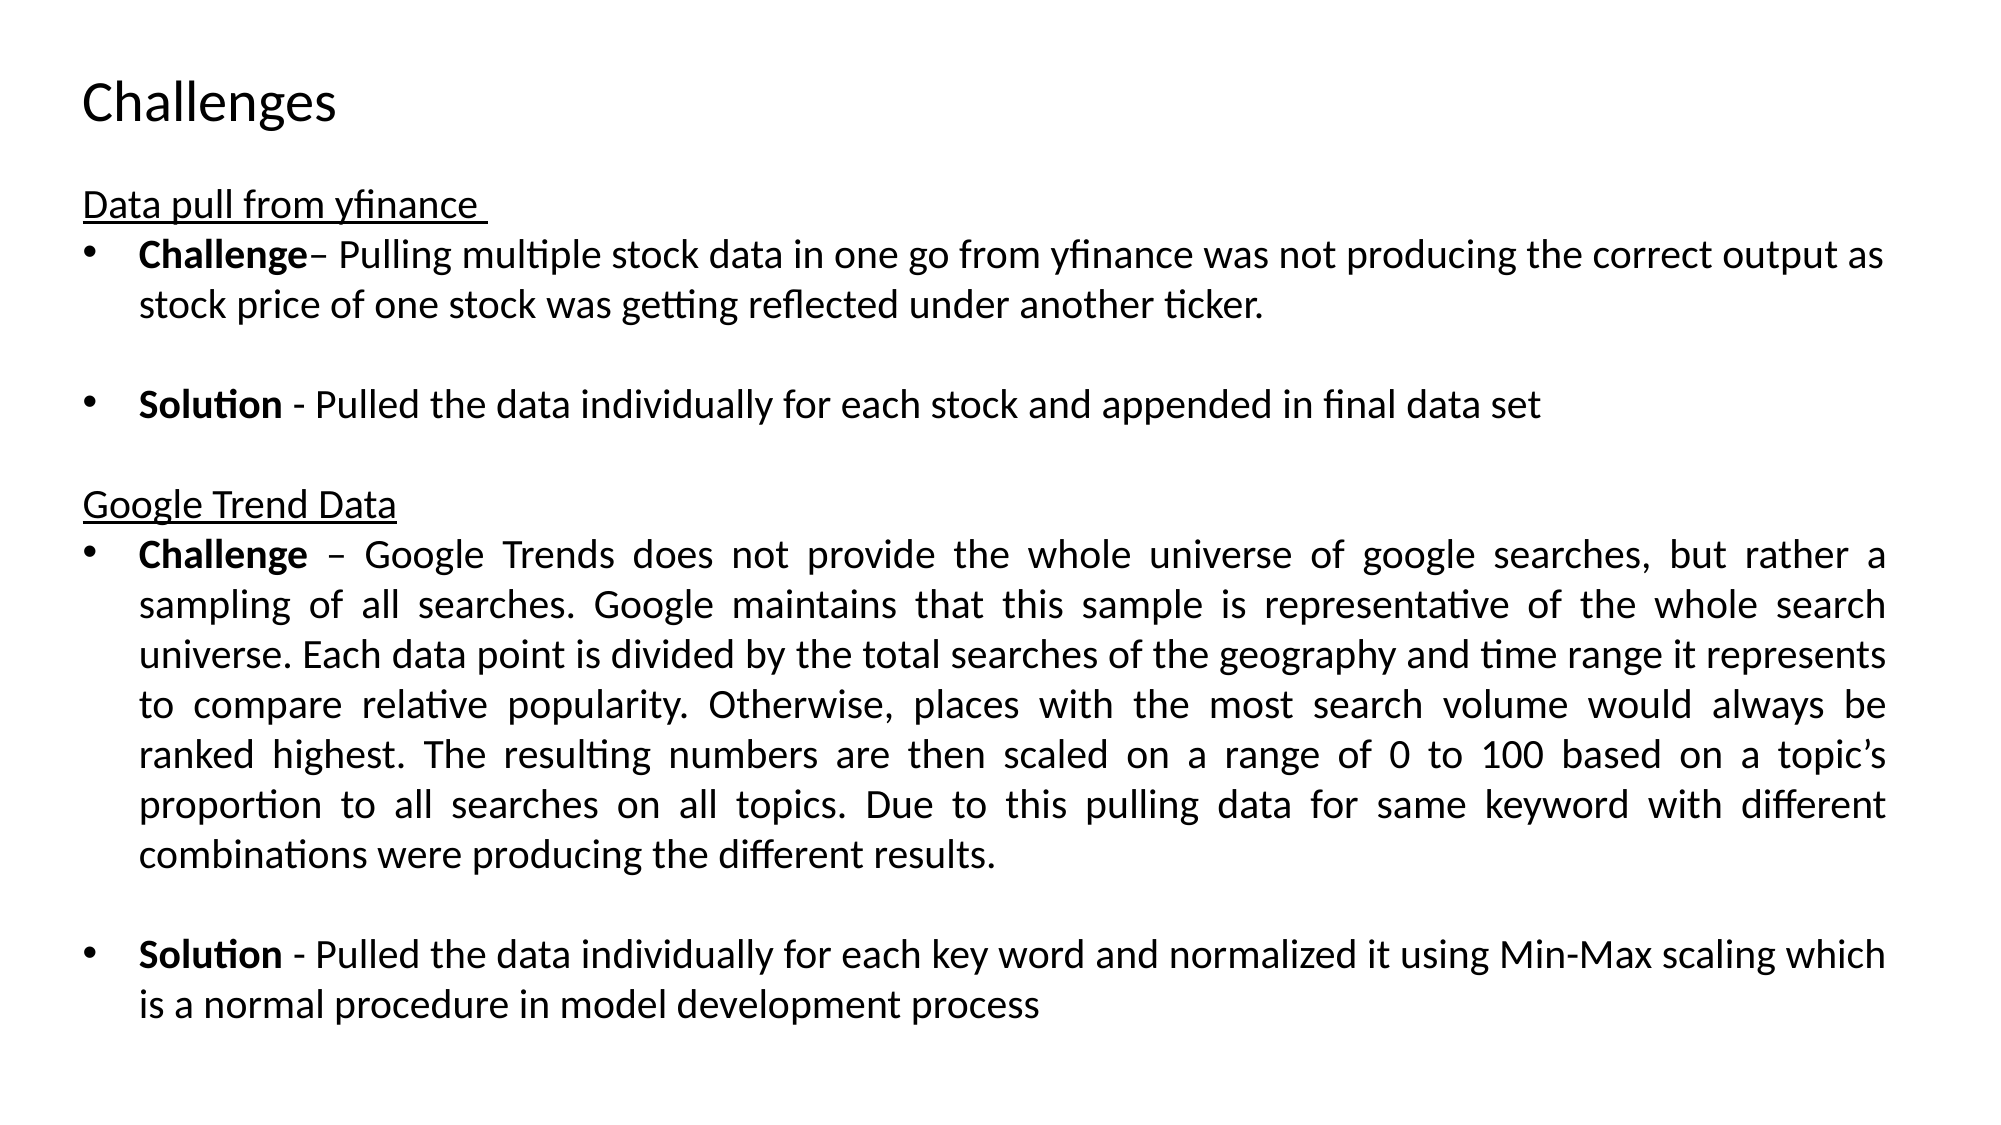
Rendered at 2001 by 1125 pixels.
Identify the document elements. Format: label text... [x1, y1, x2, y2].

text_box Challenges [67, 55, 1903, 141]
text_box Data pull from yfinance Challenge– Pulling multiple stock data in one go from yfinance was not producing the correct output as stock price of one stock was getting reflected under another ticker. Solution - Pulled the data individually for each stock and appended in final data set Google Trend Data Challenge – Google Trends does not provide the whole universe of google searches, but rather a sampling of all searches. Google maintains that this sample is representative of the whole search universe. Each data point is divided by the total searches of the geography and time range it represents to compare relative popularity. Otherwise, places with the most search volume would always be ranked highest. The resulting numbers are then scaled on a range of 0 to 100 based on a topic’s proportion to all searches on all topics. Due to this pulling data for same keyword with different combinations were producing the different results. Solution - Pulled the data individually for each key word and normalized it using Min-Max scaling which is a normal procedure in model development process [67, 169, 1903, 1035]
